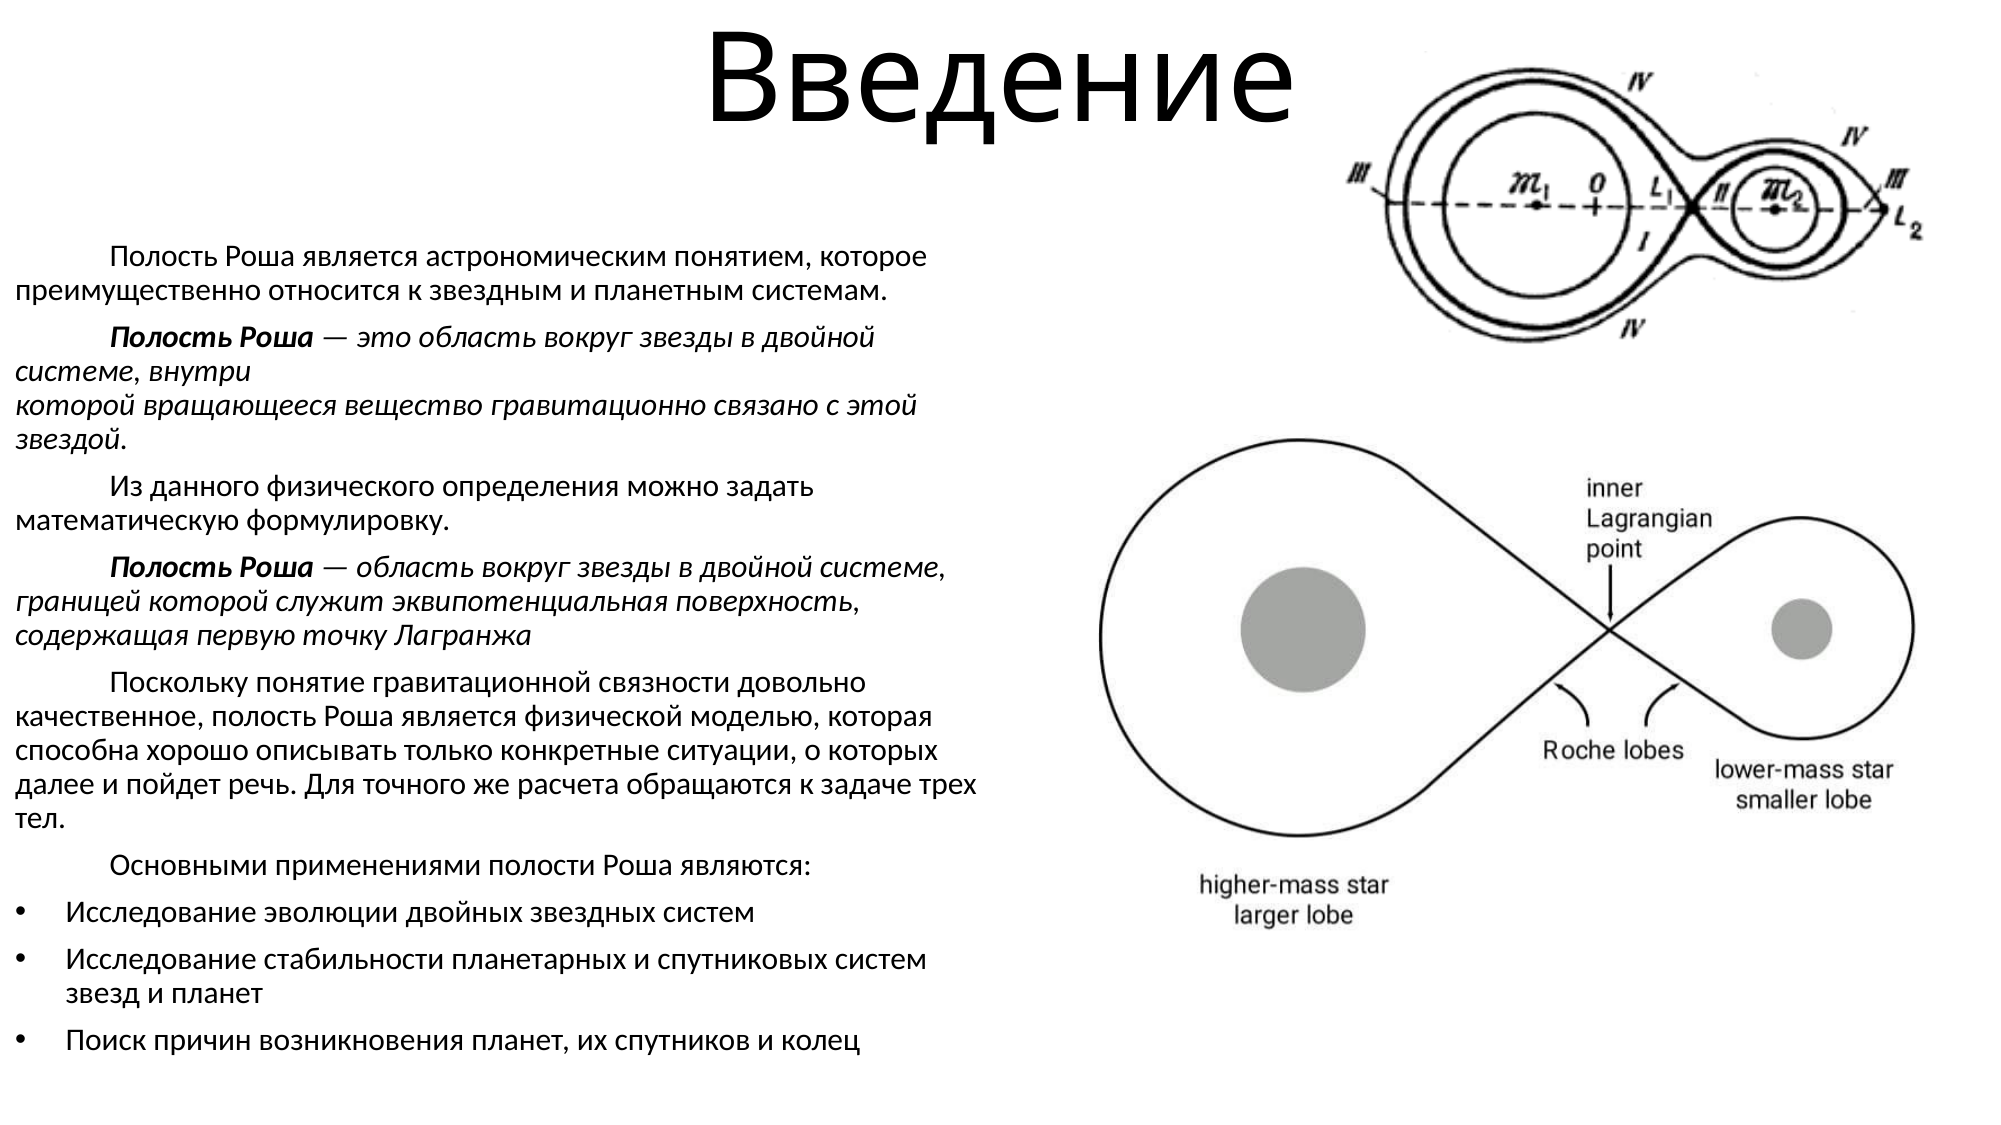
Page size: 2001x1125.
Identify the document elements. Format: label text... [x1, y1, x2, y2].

picture [999, 408, 2000, 981]
picture [1318, 51, 1974, 359]
title Введение [0, 0, 2000, 157]
subtitle Полость Роша является астрономическим понятием, которое преимущественно относится к звездным и планетным системам. Полость Роша — это область вокруг звезды в двойной системе, внутри которой вращающееся вещество гравитационно связано с этой звездой. Из данного физического определения можно задать математическую формулировку. Полость Роша — область вокруг звезды в двойной системе, границей которой служит эквипотенциальная поверхность, содержащая первую точку Лагранжа Поскольку понятие гравитационной связности довольно качественное, полость Роша является физической моделью, которая способна хорошо описывать только конкретные ситуации, о которых далее и пойдет речь. Для точного же расчета обращаются к задаче трех тел. Основными применениями полости Роша являются: Исследование эволюции двойных звездных систем Исследование стабильности планетарных и спутниковых систем звезд и планет Поиск причин возникновения планет, их спутников и колец [0, 231, 1012, 1078]
